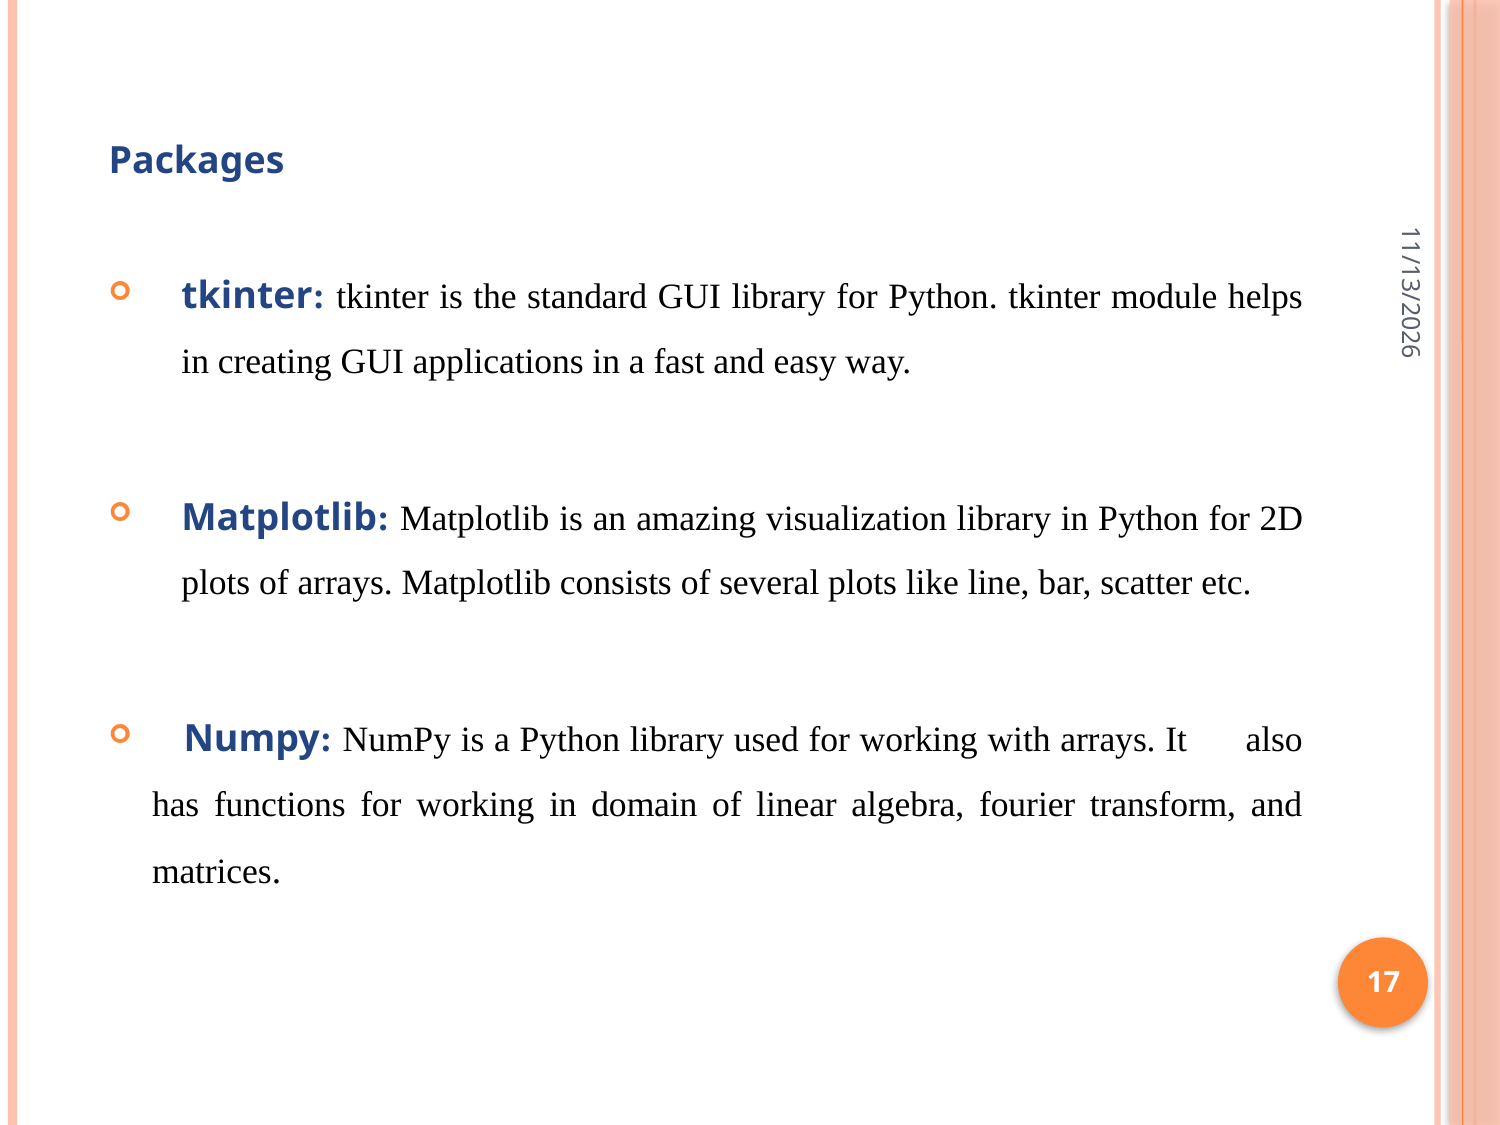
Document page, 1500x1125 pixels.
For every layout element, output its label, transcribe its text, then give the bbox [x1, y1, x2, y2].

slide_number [1378, 43, 1442, 374]
list Packages tkinter: tkinter is the standard GUI library for Python. tkinter module helps in creating GUI applications in a fast and easy way. Matplotlib: Matplotlib is an amazing visualization library in Python for 2D plots of arrays. Matplotlib consists of several plots like line, bar, scatter etc. Numpy: NumPy is a Python library used for working with arrays. It also has functions for working in domain of linear algebra, fourier transform, and matrices. [93, 128, 1319, 929]
slide_number 17 [1333, 940, 1434, 1027]
